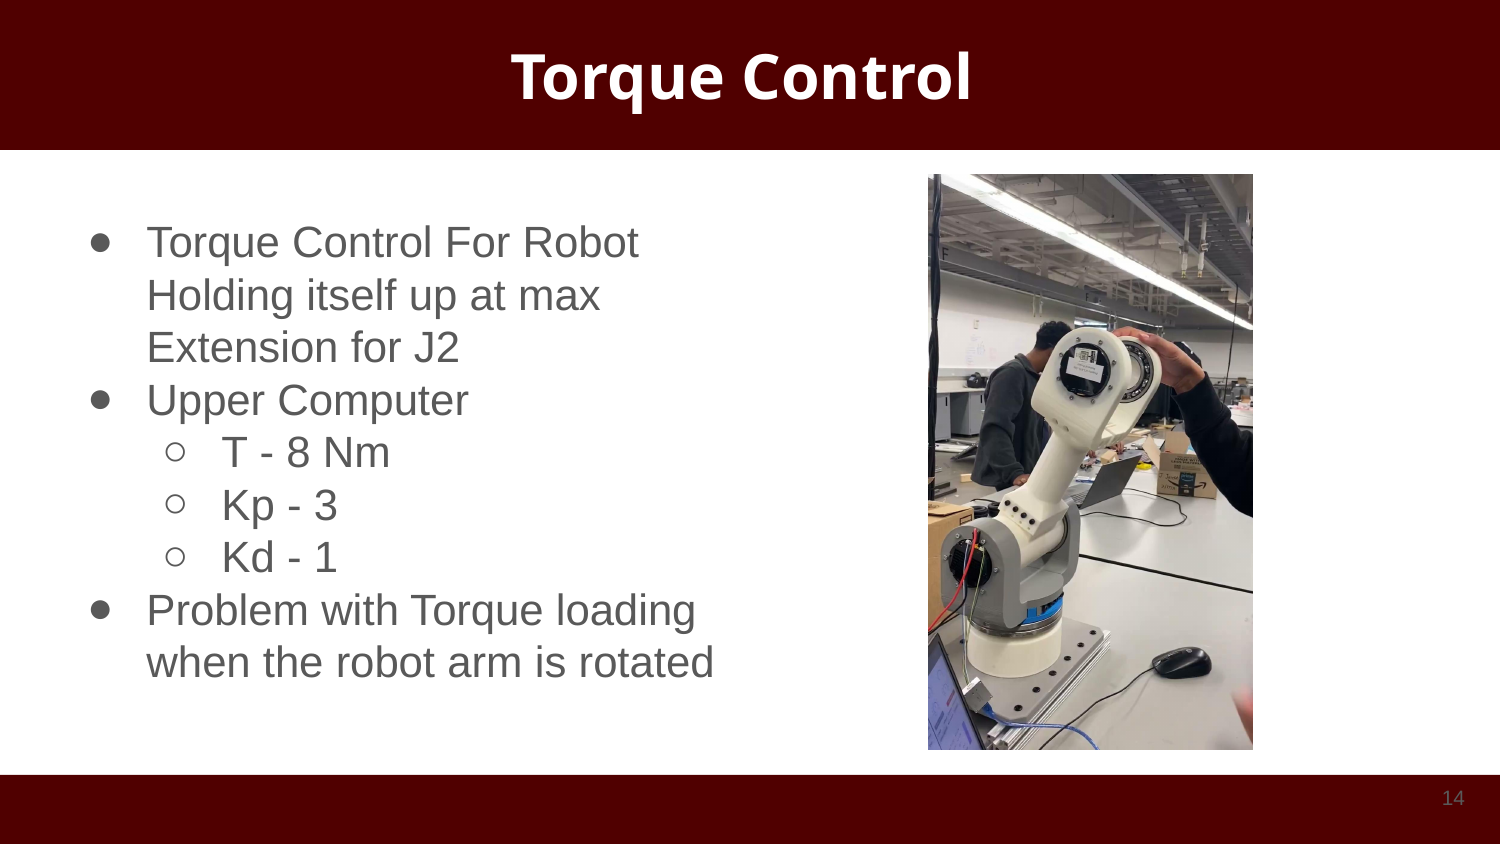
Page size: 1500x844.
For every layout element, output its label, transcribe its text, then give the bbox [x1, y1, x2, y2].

picture [928, 174, 1253, 751]
text_box Torque Control For Robot Holding itself up at max Extension for J2 Upper Computer T - 8 Nm Kp - 3 Kd - 1 Problem with Torque loading when the robot arm is rotated [56, 198, 785, 724]
title [0, 774, 1500, 844]
slide_number ‹#› [1389, 764, 1480, 830]
title Torque Control [0, 0, 1500, 150]
